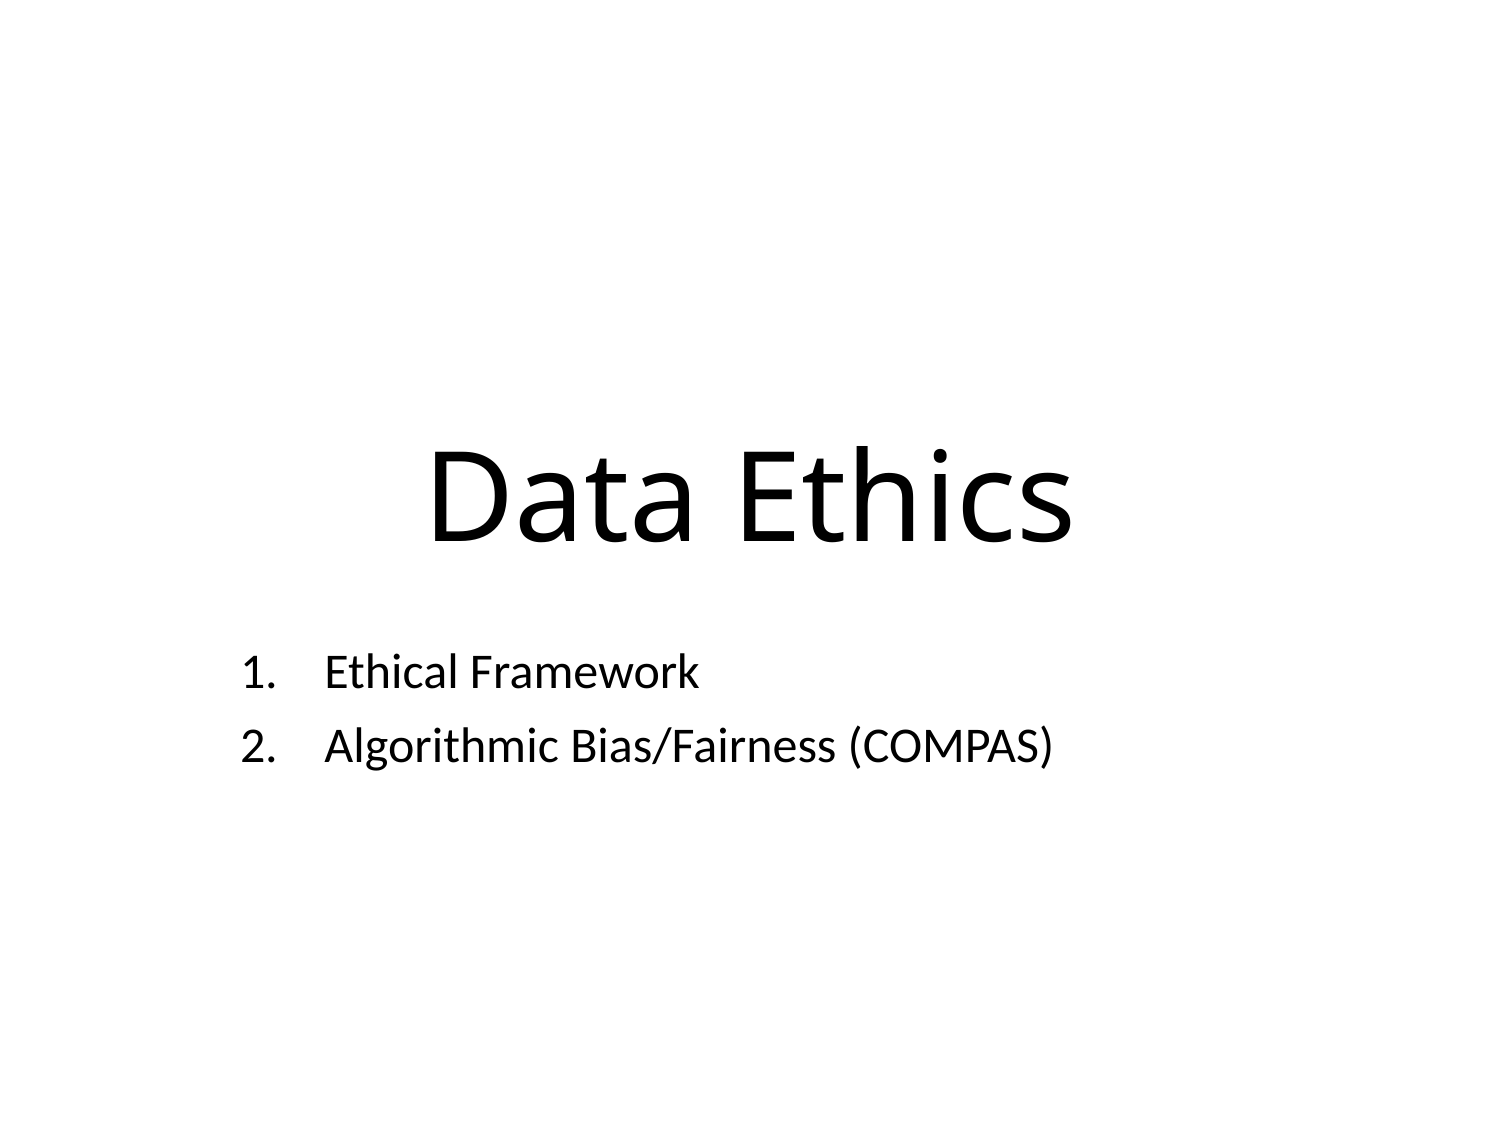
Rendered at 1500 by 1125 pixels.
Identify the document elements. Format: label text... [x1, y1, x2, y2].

subtitle Ethical Framework Algorithmic Bias/Fairness (COMPAS) [225, 637, 1350, 1063]
title Data Ethics [187, 184, 1313, 576]
